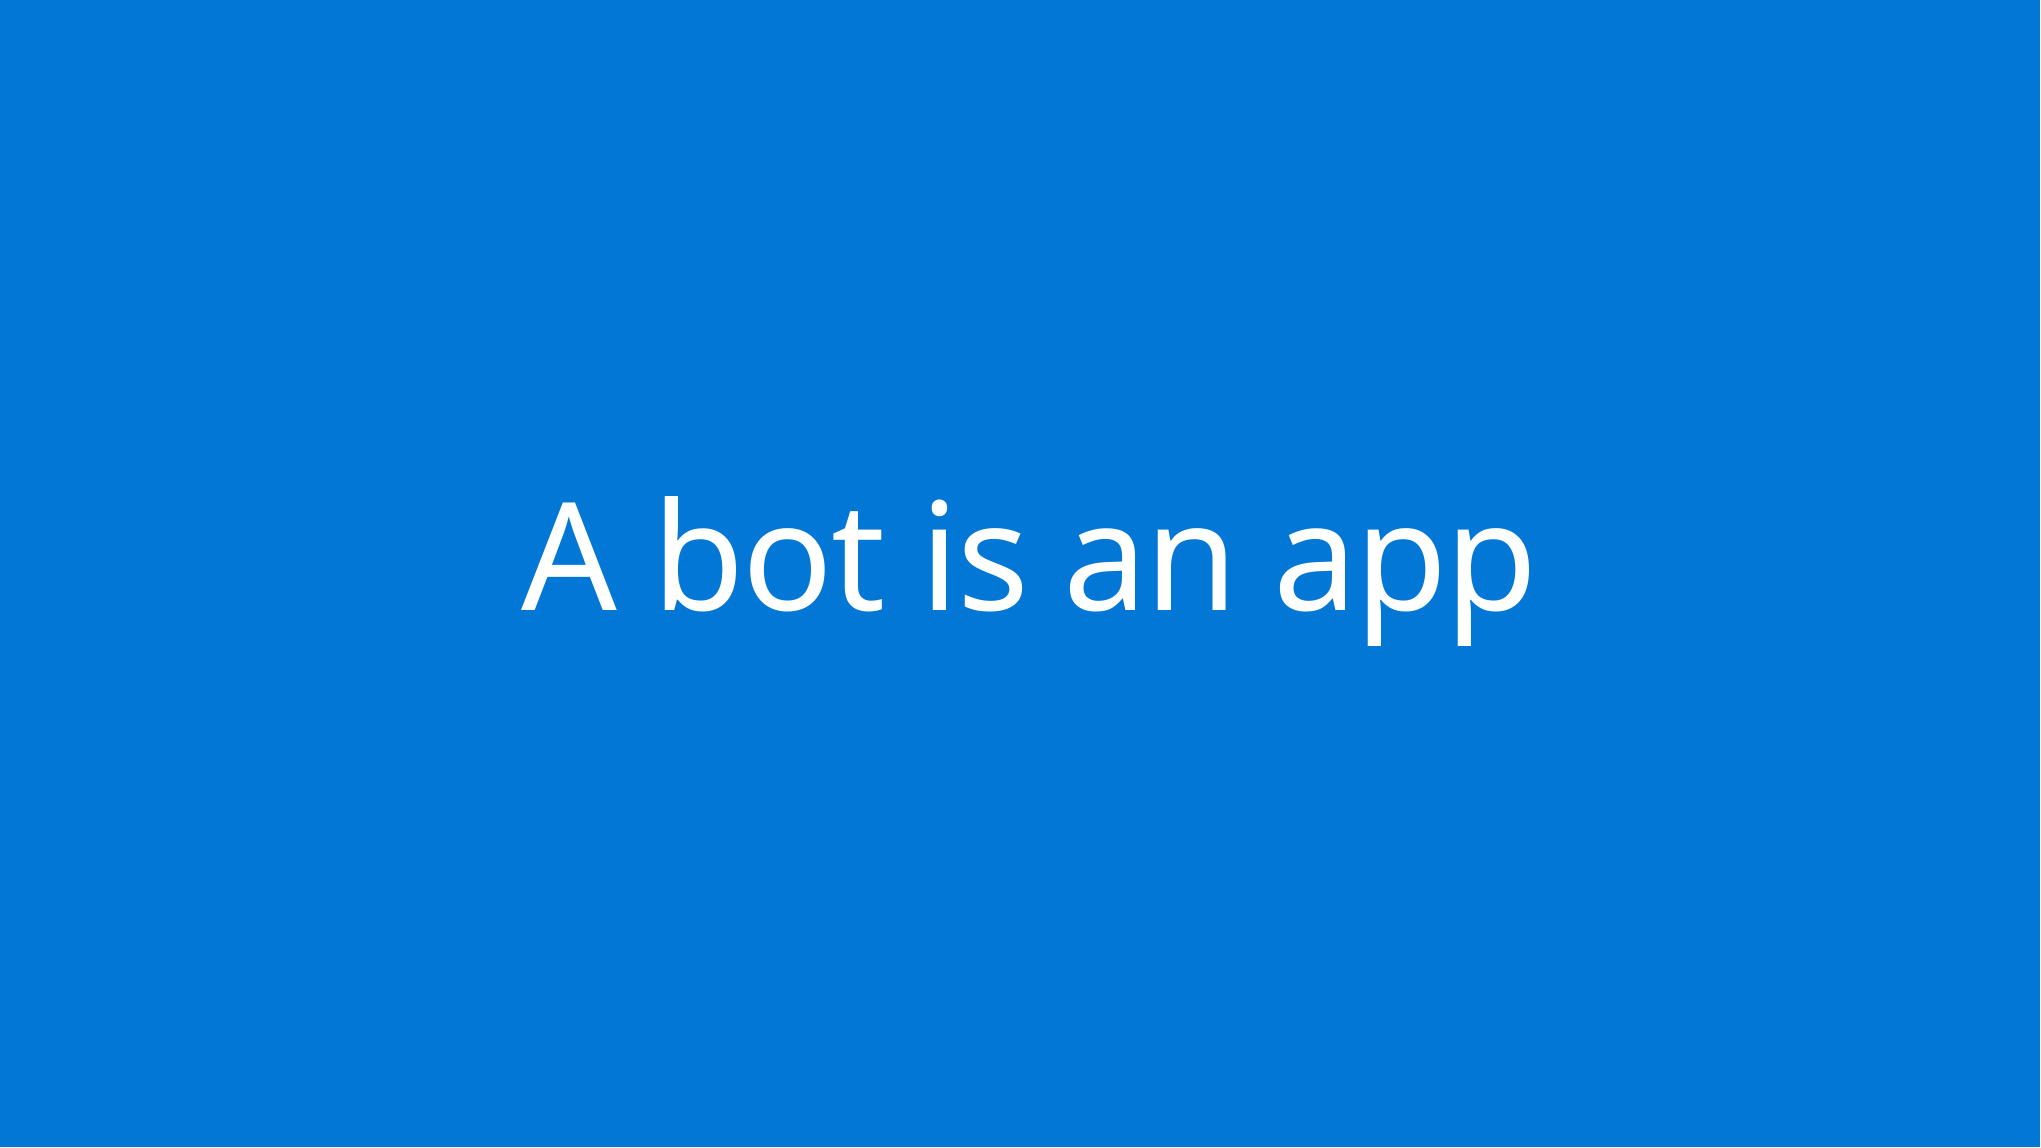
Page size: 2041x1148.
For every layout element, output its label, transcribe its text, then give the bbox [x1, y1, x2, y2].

title A bot is an app [506, 466, 1570, 824]
